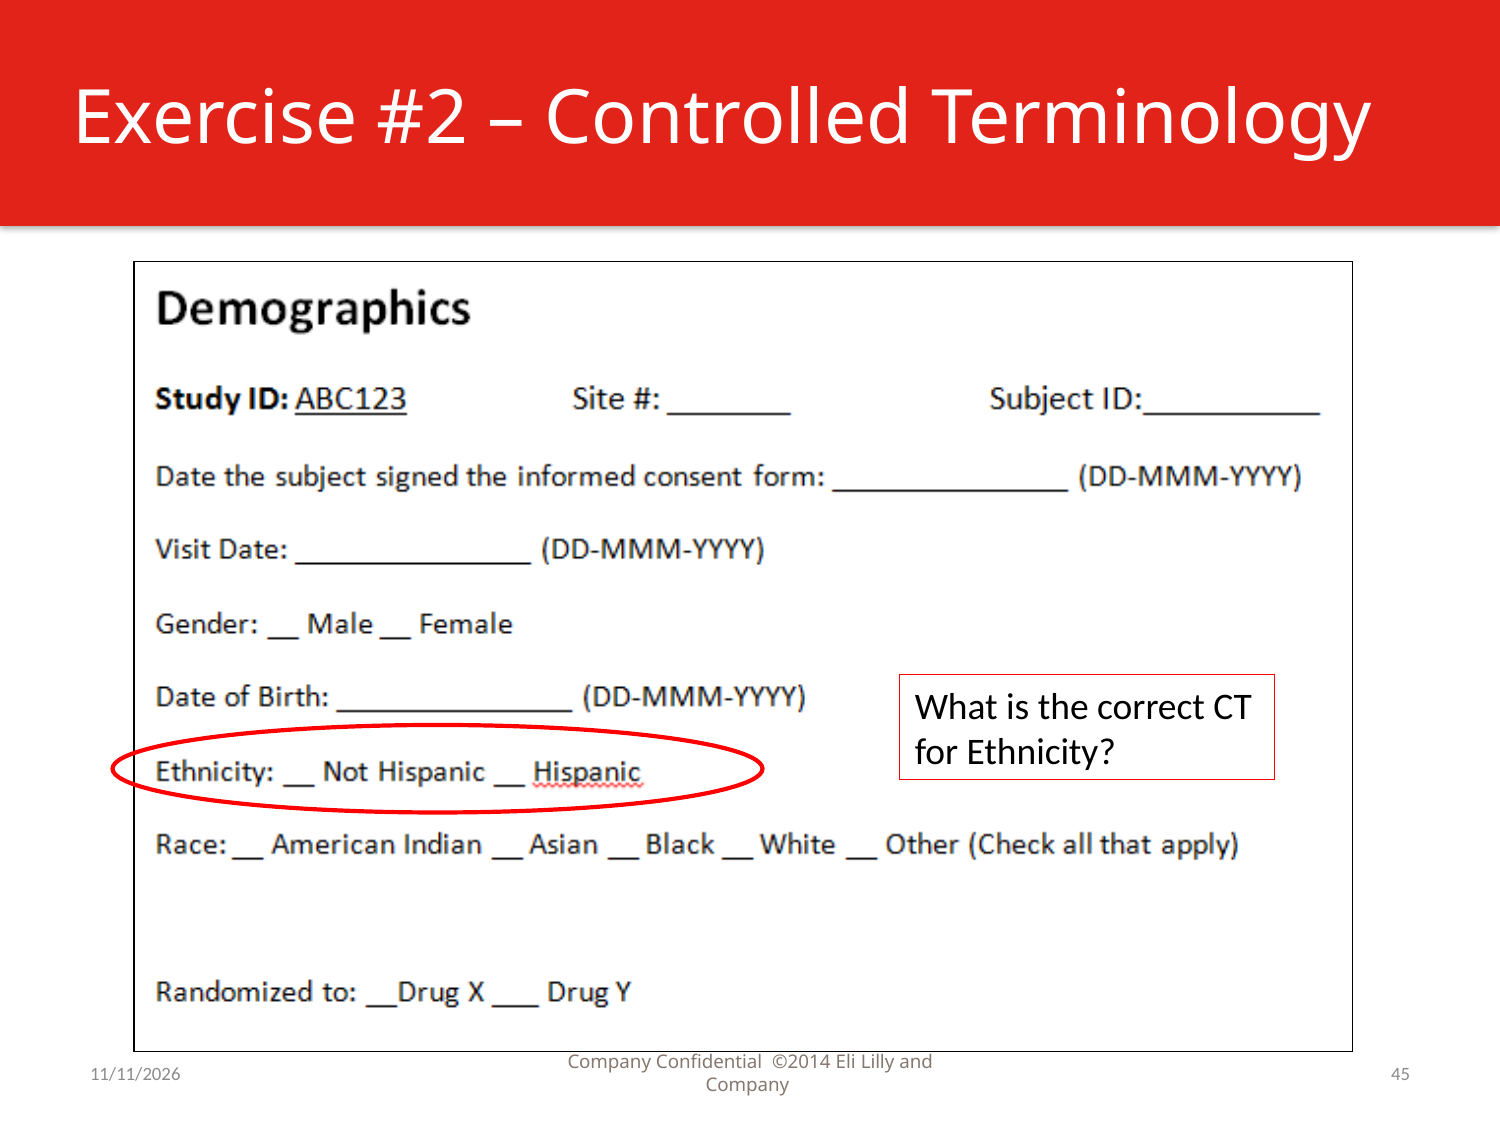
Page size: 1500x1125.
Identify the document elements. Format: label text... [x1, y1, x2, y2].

slide_number 45 [1074, 1042, 1425, 1103]
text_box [112, 262, 1352, 1051]
title Exercise #2 – Controlled Terminology [56, 19, 1450, 207]
footer Company Confidential ©2014 Eli Lilly and Company [512, 1059, 988, 1103]
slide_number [75, 1042, 425, 1103]
